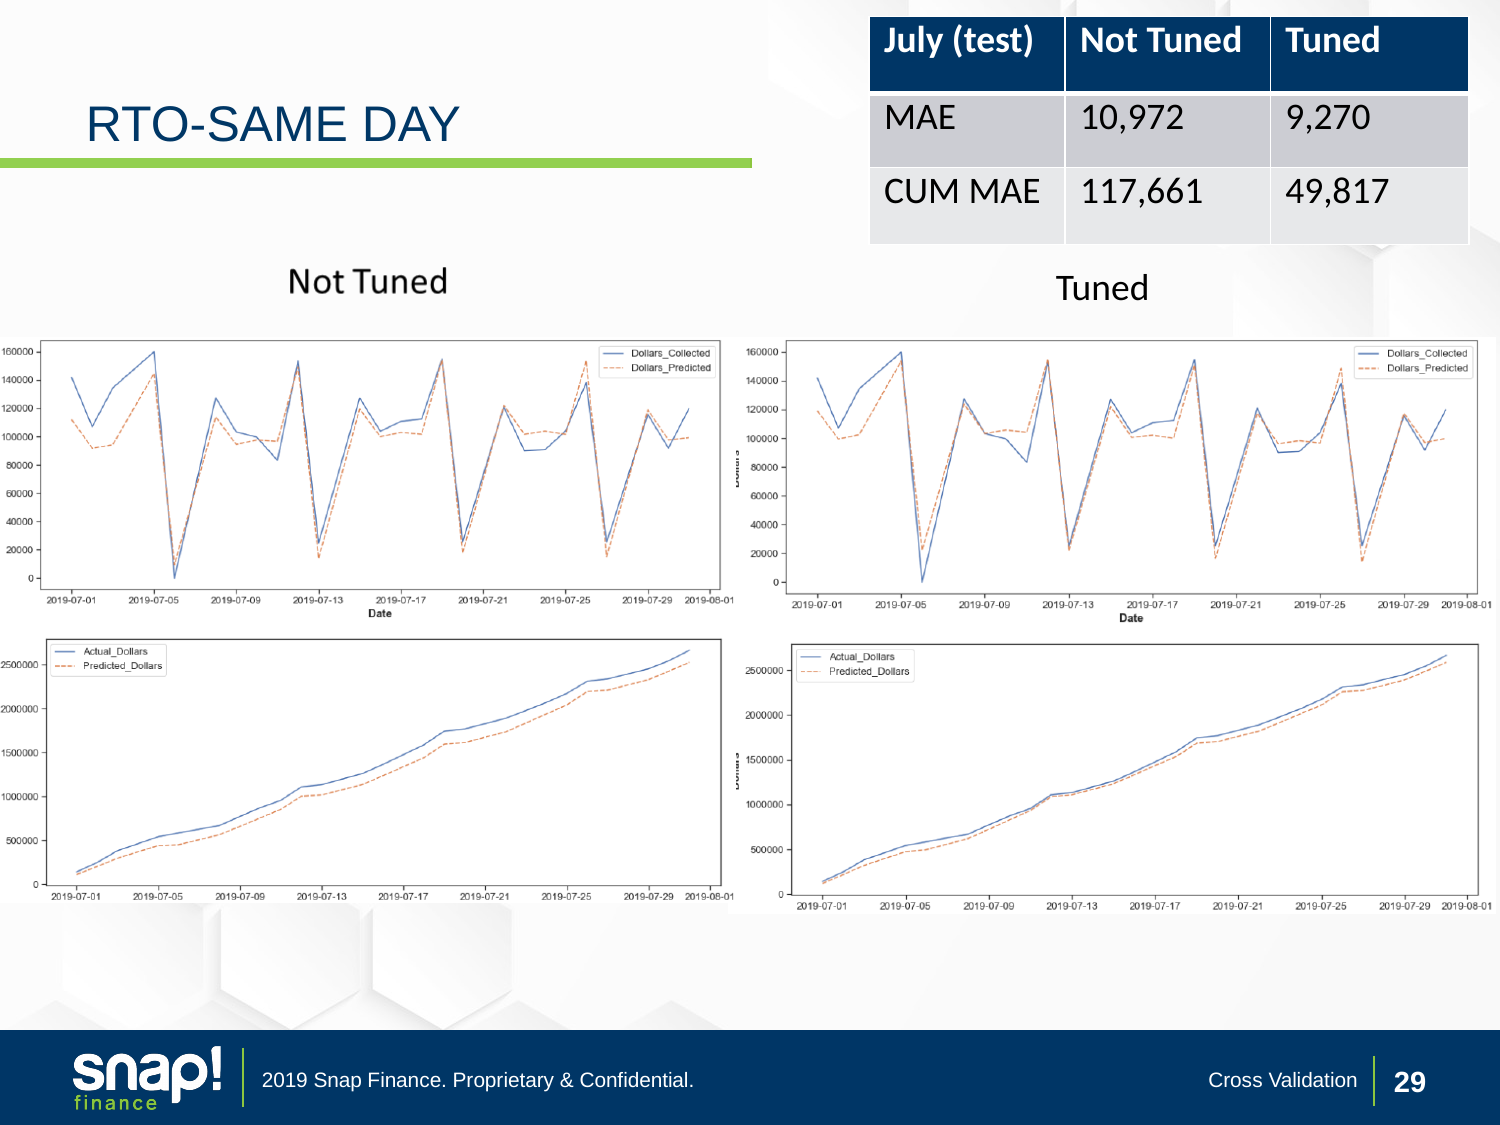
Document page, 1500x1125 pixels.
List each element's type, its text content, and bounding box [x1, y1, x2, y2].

list RTO-Same Day [71, 90, 868, 179]
table_cell MAE [870, 96, 1064, 167]
table_cell 49,817 [1271, 168, 1468, 244]
table_header Tuned [1271, 17, 1468, 91]
table_cell 117,661 [1066, 168, 1270, 244]
table_cell 10,972 [1066, 96, 1270, 167]
table_cell 9,270 [1271, 96, 1468, 167]
text_box Tuned [1041, 255, 1183, 316]
table_header Not Tuned [1066, 17, 1270, 91]
table_cell CUM MAE [870, 168, 1064, 244]
picture [0, 0, 1500, 1030]
table_header July (test) [870, 17, 1064, 91]
list Cross Validation [1112, 1062, 1373, 1099]
